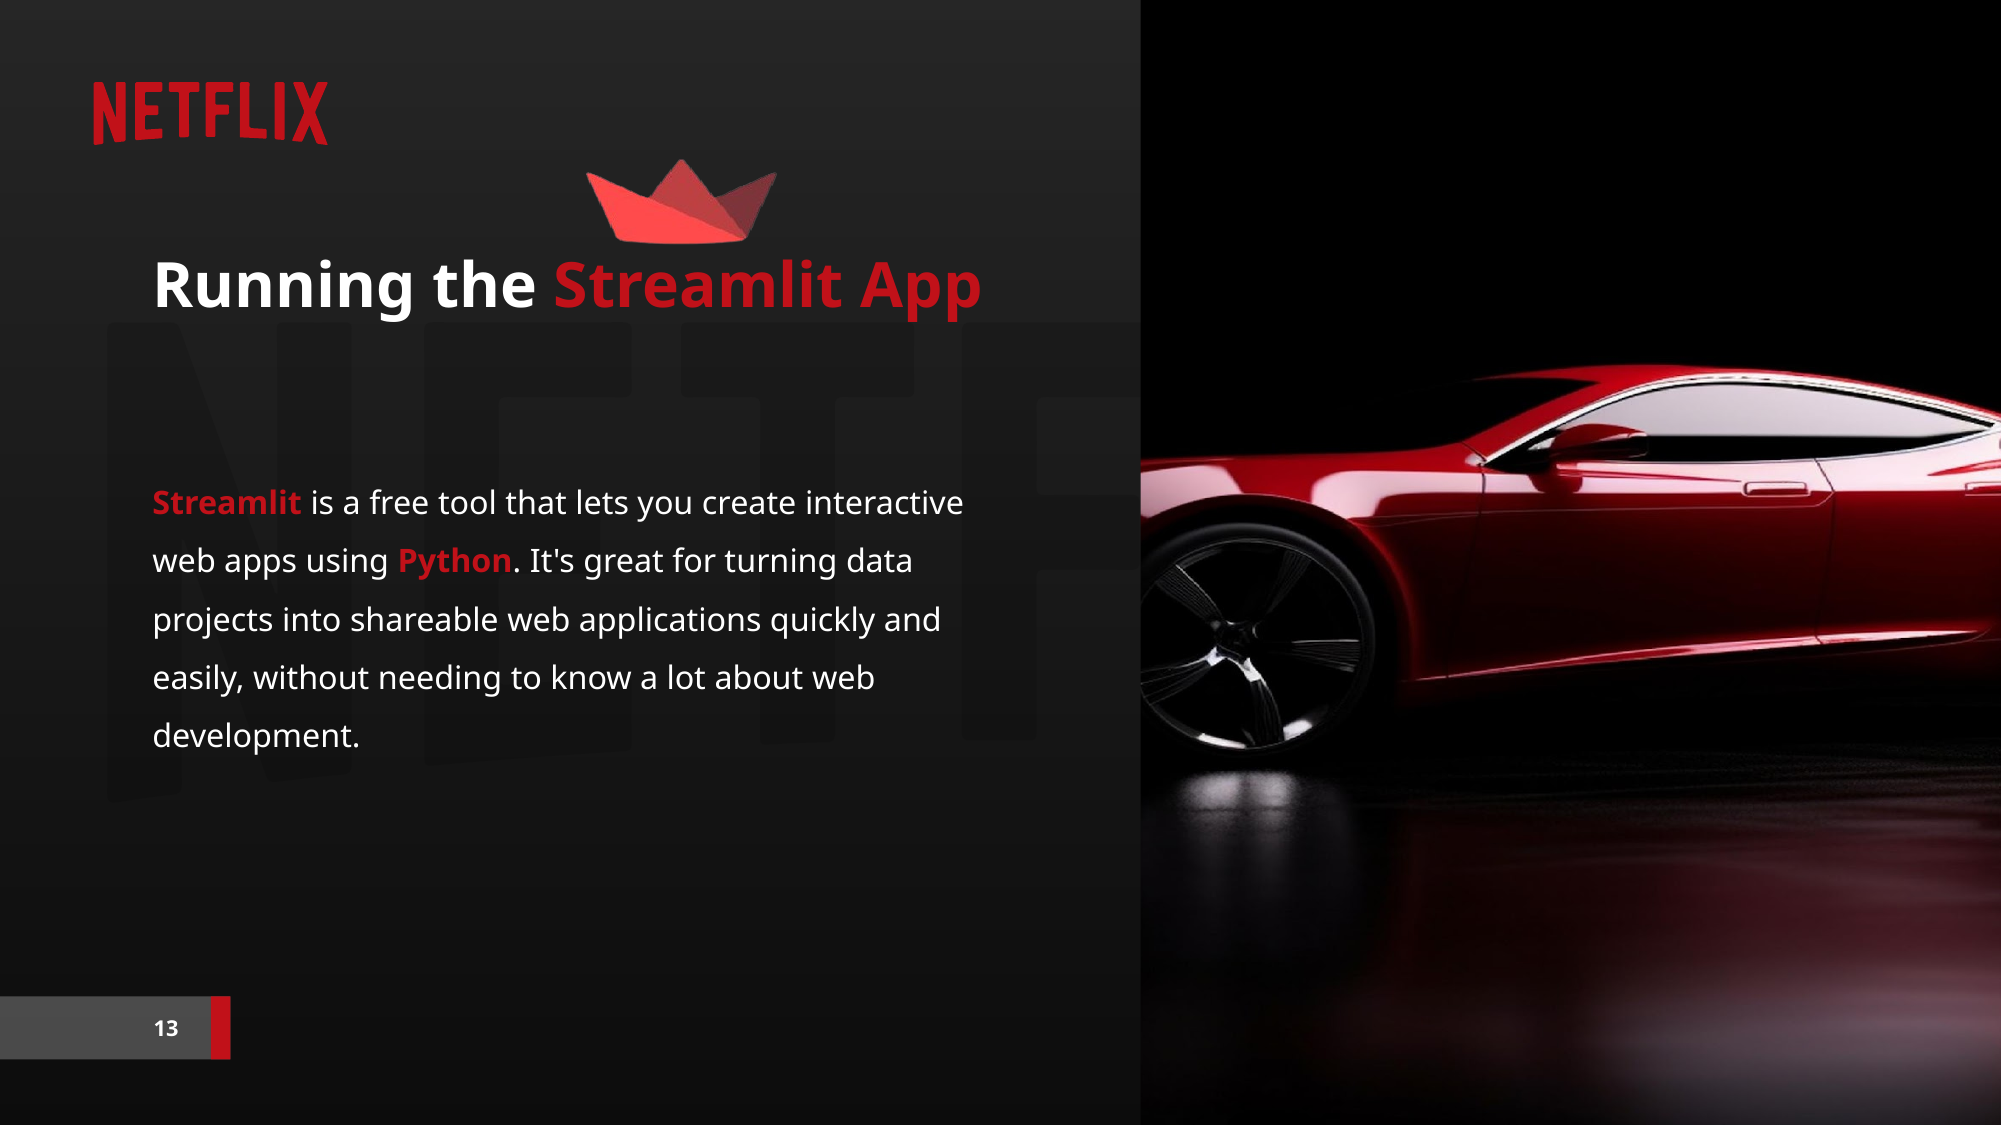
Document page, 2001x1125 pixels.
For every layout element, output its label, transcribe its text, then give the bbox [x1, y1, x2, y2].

picture [1140, 0, 2001, 1125]
picture [299, 36, 1064, 367]
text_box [0, 996, 231, 1060]
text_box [93, 81, 294, 146]
title Running the Streamlit App [137, 207, 294, 367]
list Streamlit is a free tool that lets you create interactive web apps using Python. It's great for turning data projects into shareable web applications quickly and easily, without needing to know a lot about web development. [137, 455, 1036, 1109]
